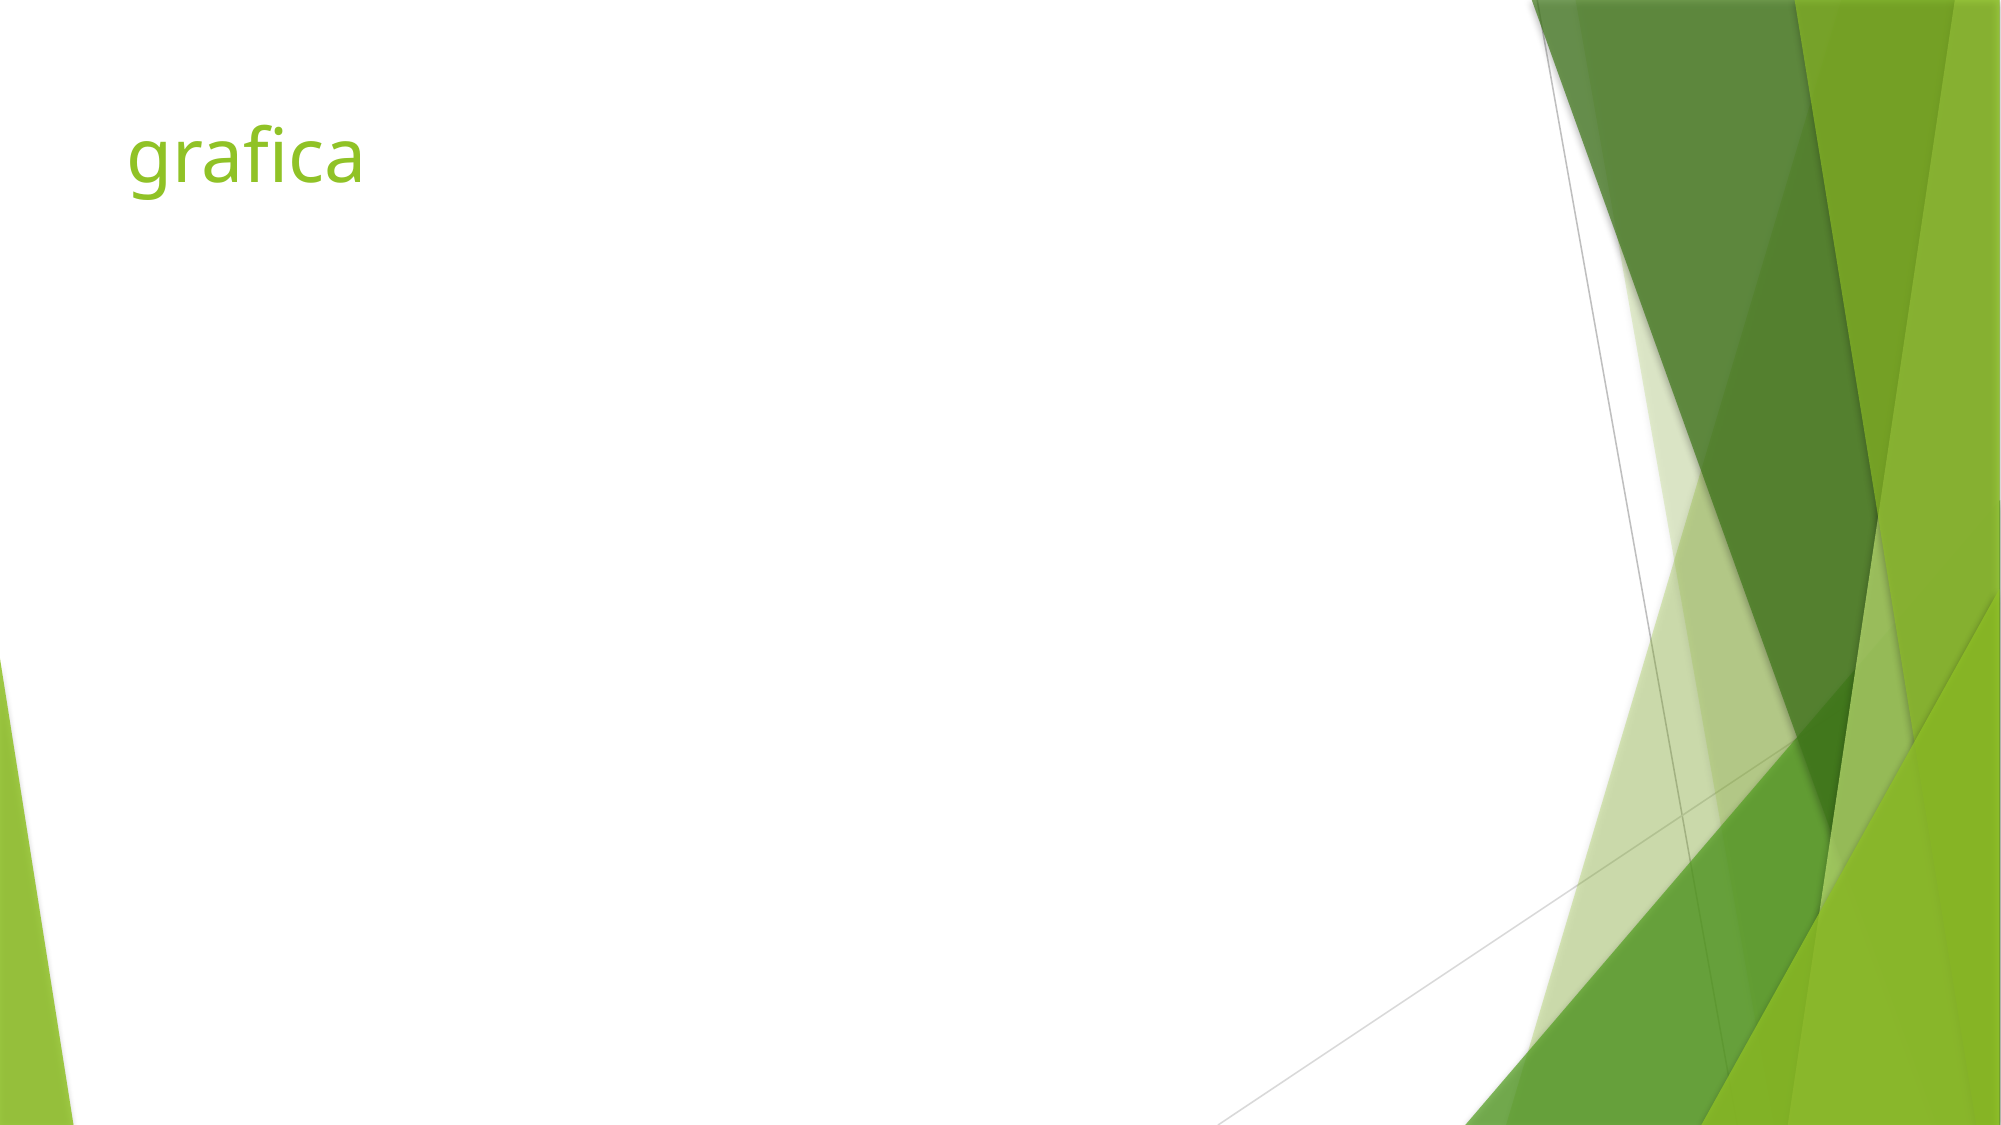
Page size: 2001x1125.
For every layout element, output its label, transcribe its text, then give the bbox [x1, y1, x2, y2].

title grafica [111, 99, 1522, 317]
